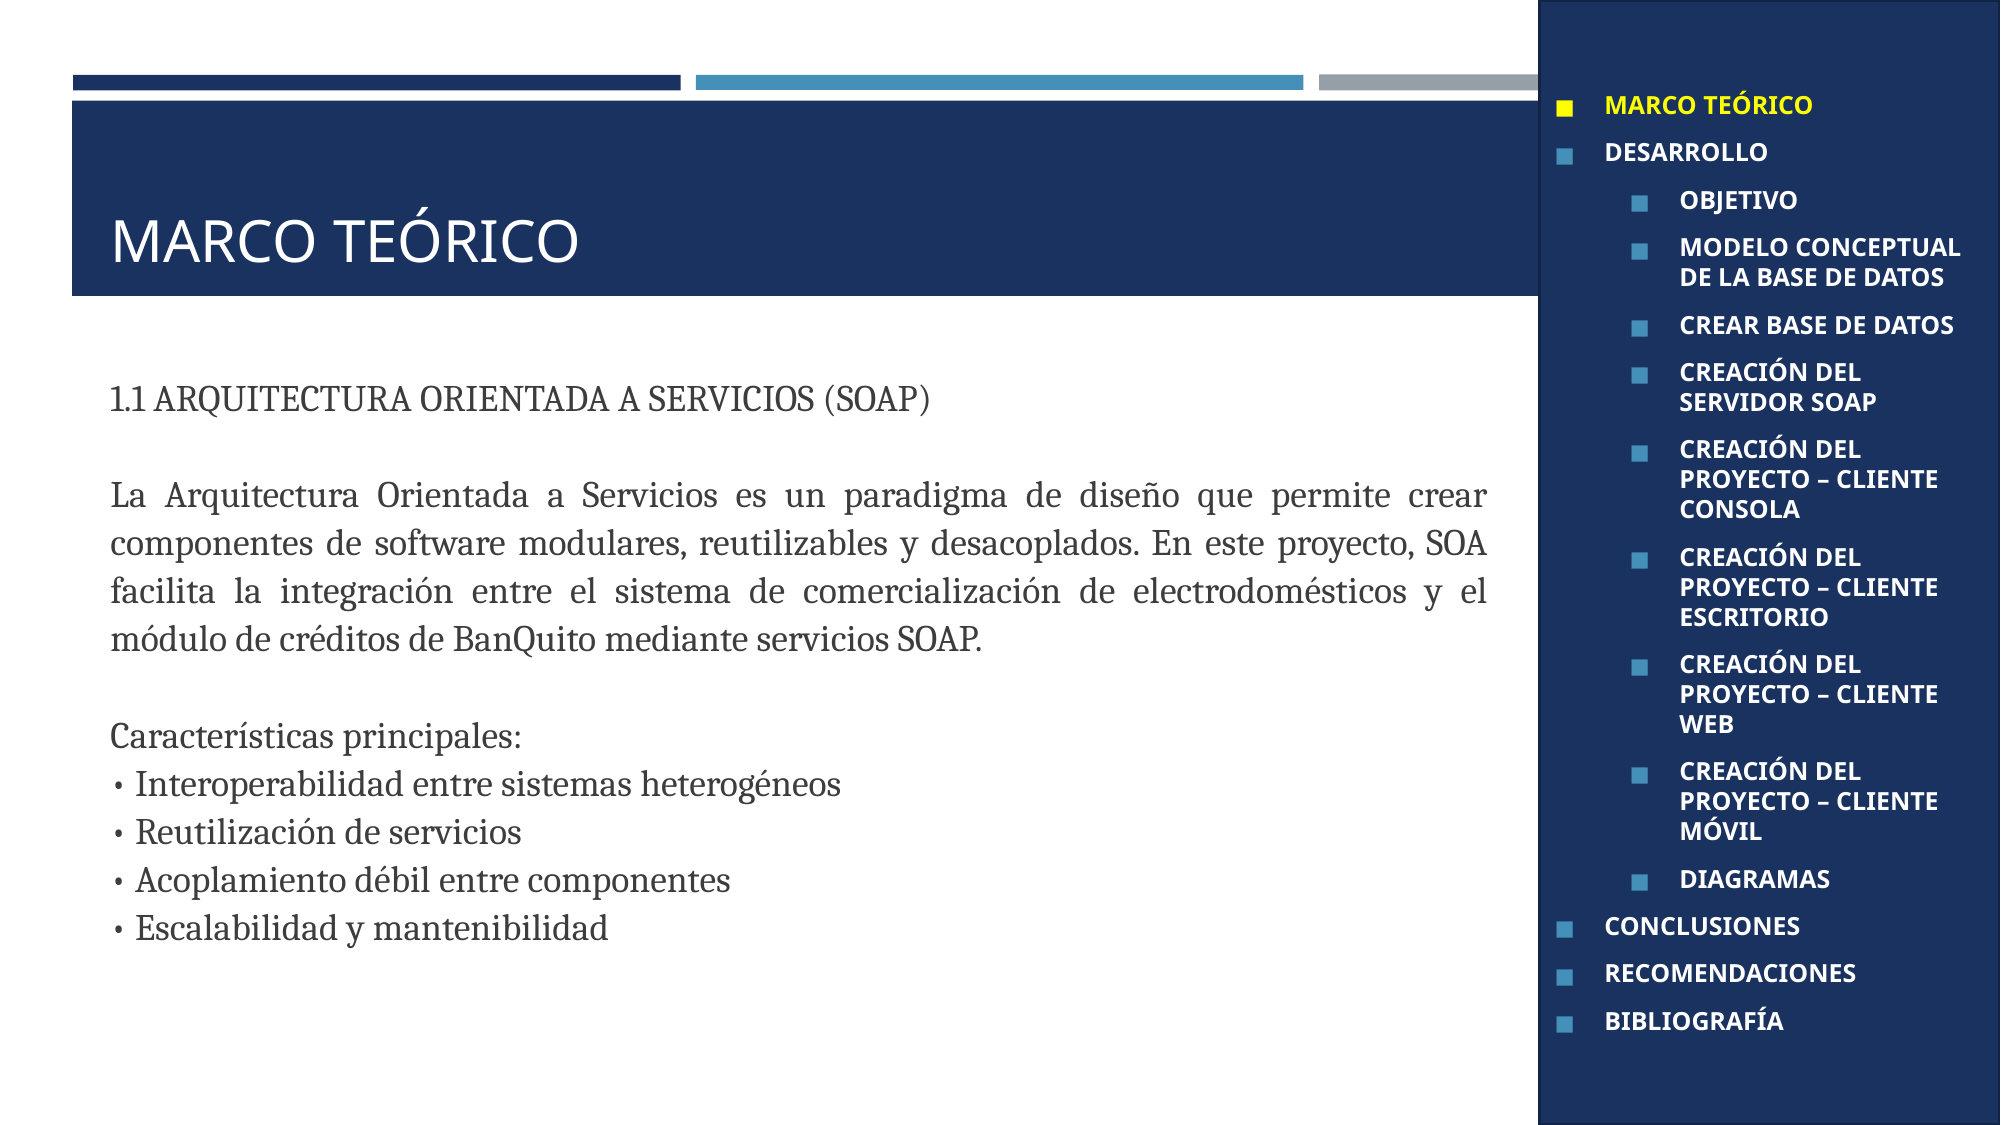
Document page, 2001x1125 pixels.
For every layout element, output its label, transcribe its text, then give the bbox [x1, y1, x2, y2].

title MARCO TEÓRICO [95, 115, 1539, 282]
list 1.1 ARQUITECTURA ORIENTADA A SERVICIOS (SOAP) La Arquitectura Orientada a Servicios es un paradigma de diseño que permite crear componentes de software modulares, reutilizables y desacoplados. En este proyecto, SOA facilita la integración entre el sistema de comercialización de electrodomésticos y el módulo de créditos de BanQuito mediante servicios SOAP. Características principales: • Interoperabilidad entre sistemas heterogéneos • Reutilización de servicios • Acoplamiento débil entre componentes • Escalabilidad y mantenibilidad [95, 357, 1505, 962]
text_box MARCO TEÓRICO DESARROLLO OBJETIVO MODELO CONCEPTUAL DE LA BASE DE DATOS CREAR BASE DE DATOS CREACIÓN DEL SERVIDOR SOAP CREACIÓN DEL PROYECTO – CLIENTE CONSOLA CREACIÓN DEL PROYECTO – CLIENTE ESCRITORIO CREACIÓN DEL PROYECTO – CLIENTE WEB CREACIÓN DEL PROYECTO – CLIENTE MÓVIL DIAGRAMAS CONCLUSIONES RECOMENDACIONES BIBLIOGRAFÍA [1539, 0, 2000, 1125]
